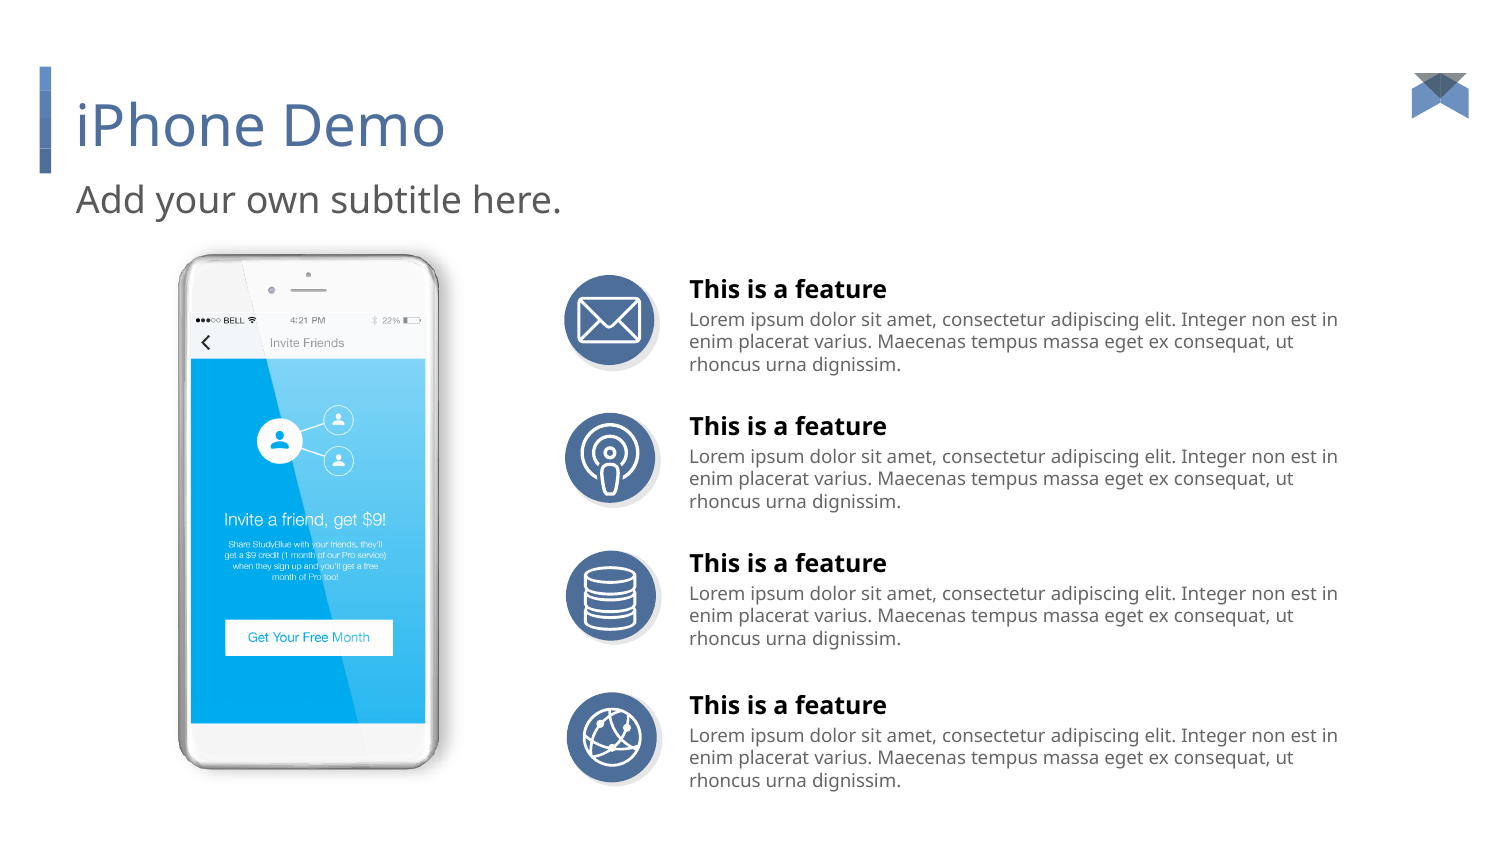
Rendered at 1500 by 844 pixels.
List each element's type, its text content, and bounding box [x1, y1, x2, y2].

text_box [564, 412, 661, 509]
text_box This is a feature [674, 397, 917, 454]
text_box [565, 550, 662, 645]
text_box This is a feature [674, 534, 917, 591]
text_box This is a feature [674, 676, 917, 733]
text_box Lorem ipsum dolor sit amet, consectetur adipiscing elit. Integer non est in enim placerat varius. Maecenas tempus massa eget ex consequat, ut rhoncus urna dignissim. [674, 712, 1382, 803]
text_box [1417, 67, 1464, 125]
title iPhone Demo [60, 72, 1449, 154]
text_box Lorem ipsum dolor sit amet, consectetur adipiscing elit. Integer non est in enim placerat varius. Maecenas tempus massa eget ex consequat, ut rhoncus urna dignissim. [674, 295, 1382, 386]
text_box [564, 274, 661, 372]
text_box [566, 692, 663, 787]
text_box Lorem ipsum dolor sit amet, consectetur adipiscing elit. Integer non est in enim placerat varius. Maecenas tempus massa eget ex consequat, ut rhoncus urna dignissim. [674, 433, 1382, 524]
text_box This is a feature [674, 260, 917, 317]
picture [126, 230, 475, 795]
subtitle Add your own subtitle here. [60, 154, 1449, 219]
text_box Lorem ipsum dolor sit amet, consectetur adipiscing elit. Integer non est in enim placerat varius. Maecenas tempus massa eget ex consequat, ut rhoncus urna dignissim. [674, 570, 1382, 661]
